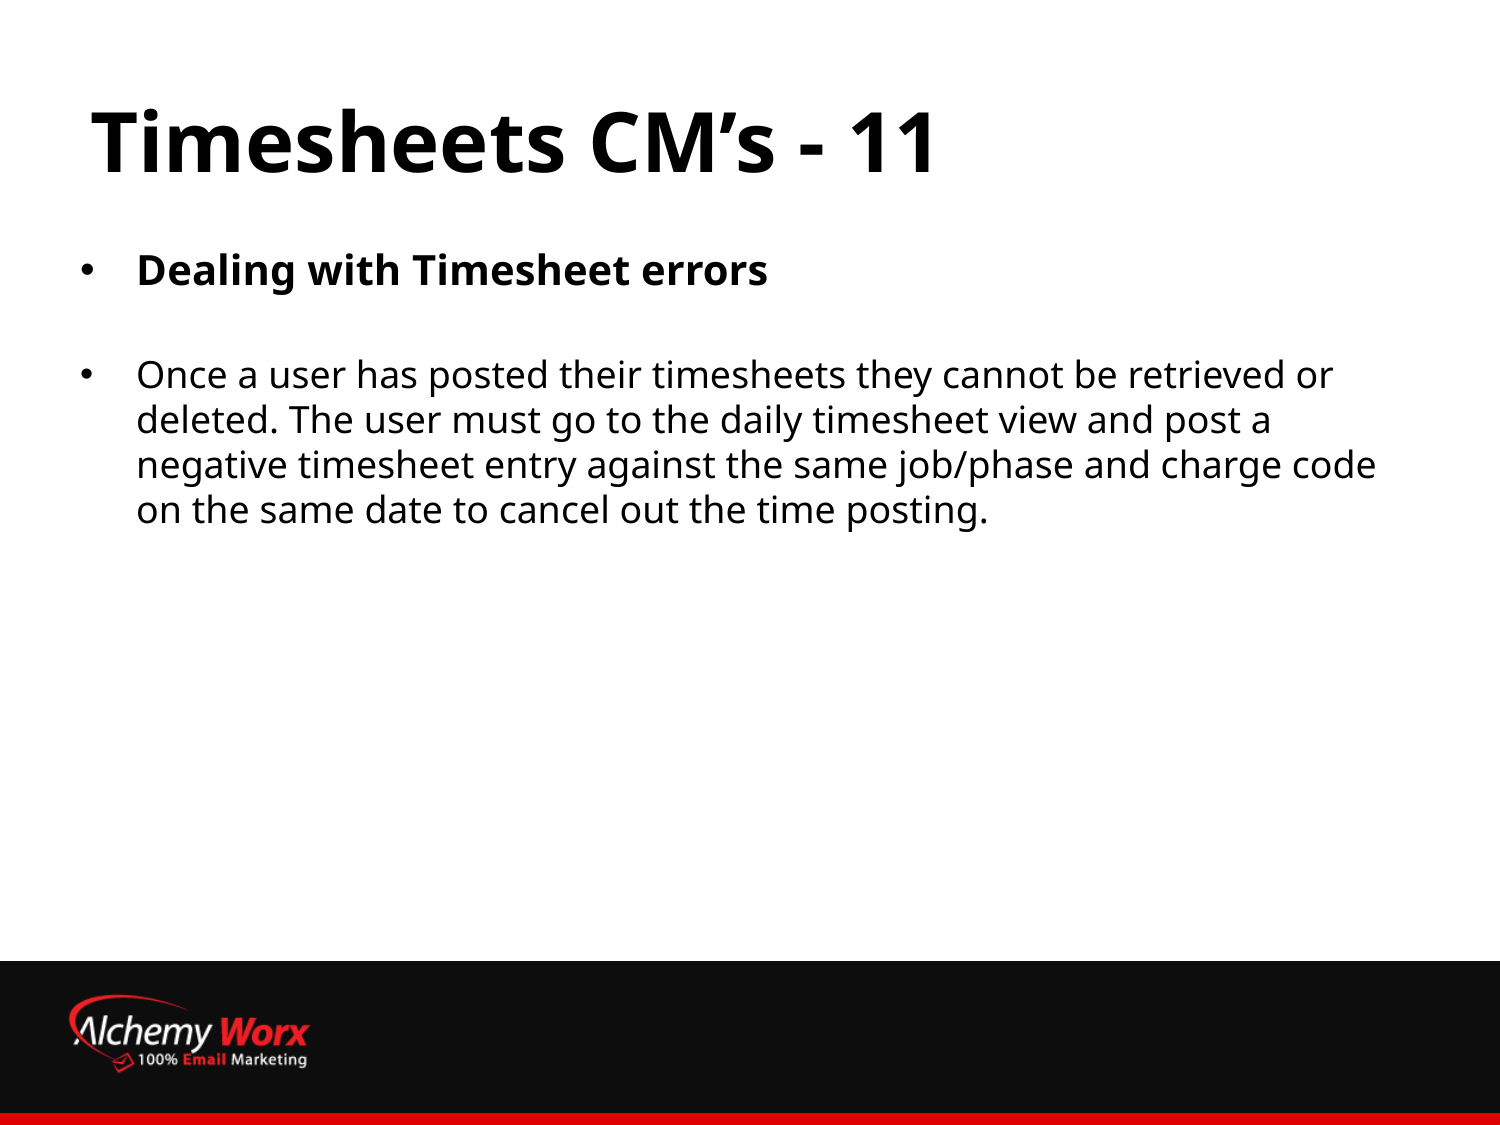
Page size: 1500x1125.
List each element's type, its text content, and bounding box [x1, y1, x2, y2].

picture [41, 975, 339, 1094]
title Timesheets CM’s - 11 [74, 44, 1426, 233]
list Dealing with Timesheet errors Once a user has posted their timesheets they cannot be retrieved or deleted. The user must go to the daily timesheet view and post a negative timesheet entry against the same job/phase and charge code on the same date to cancel out the time posting. [64, 207, 1412, 870]
